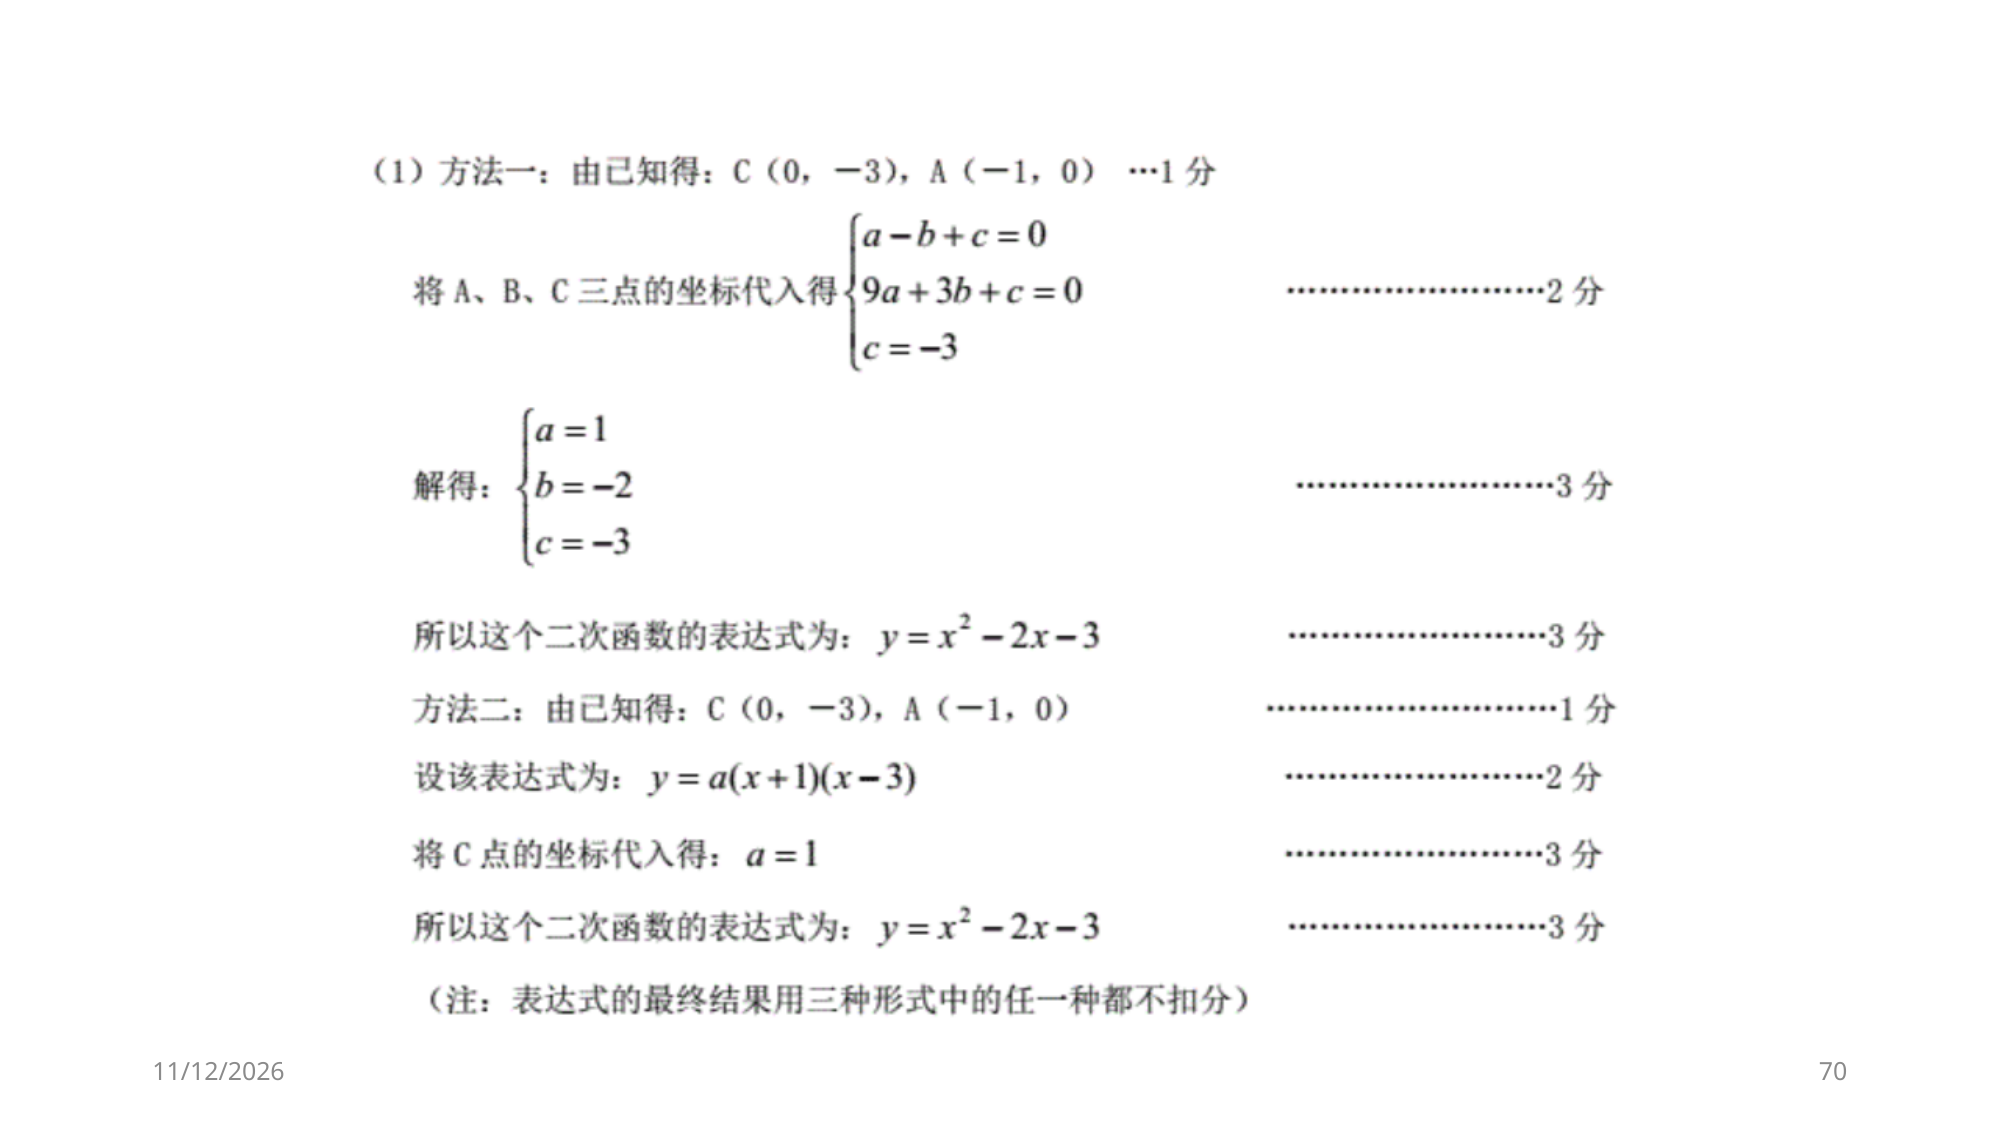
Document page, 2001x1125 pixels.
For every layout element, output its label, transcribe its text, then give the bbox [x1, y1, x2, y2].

slide_number 70 [1412, 1042, 1863, 1103]
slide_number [137, 1042, 588, 1103]
picture [335, 104, 1665, 1021]
